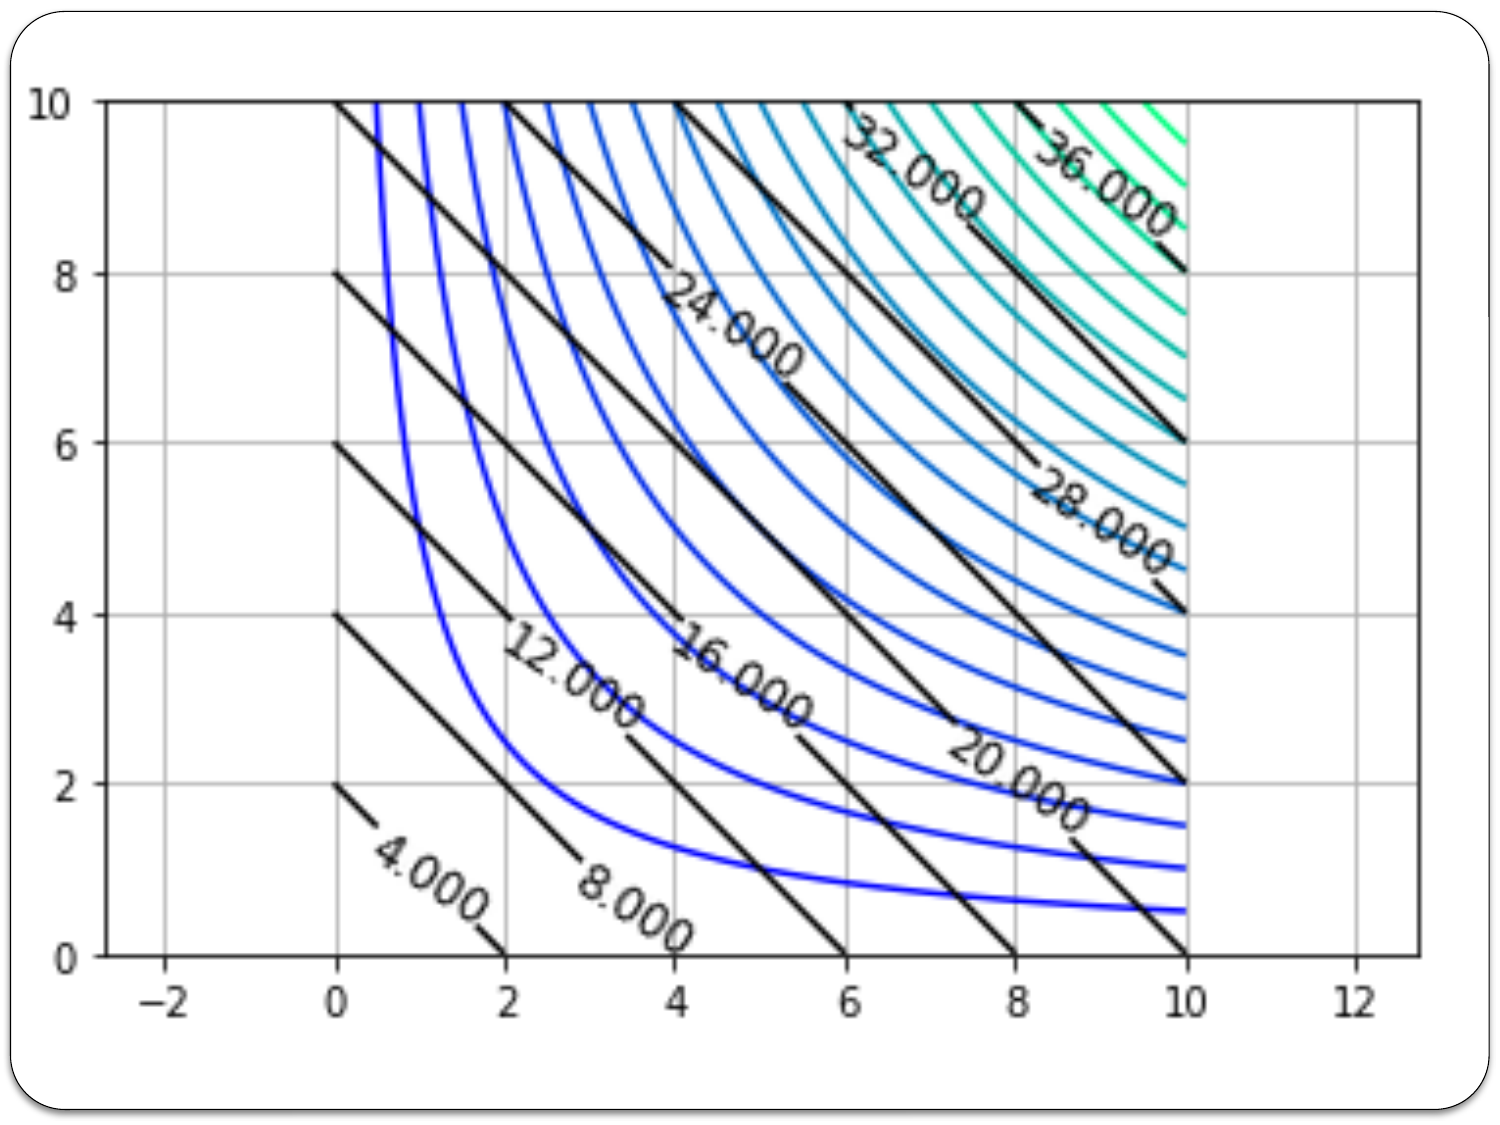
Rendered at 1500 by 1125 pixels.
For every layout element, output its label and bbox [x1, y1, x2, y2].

picture [0, 62, 1458, 1051]
